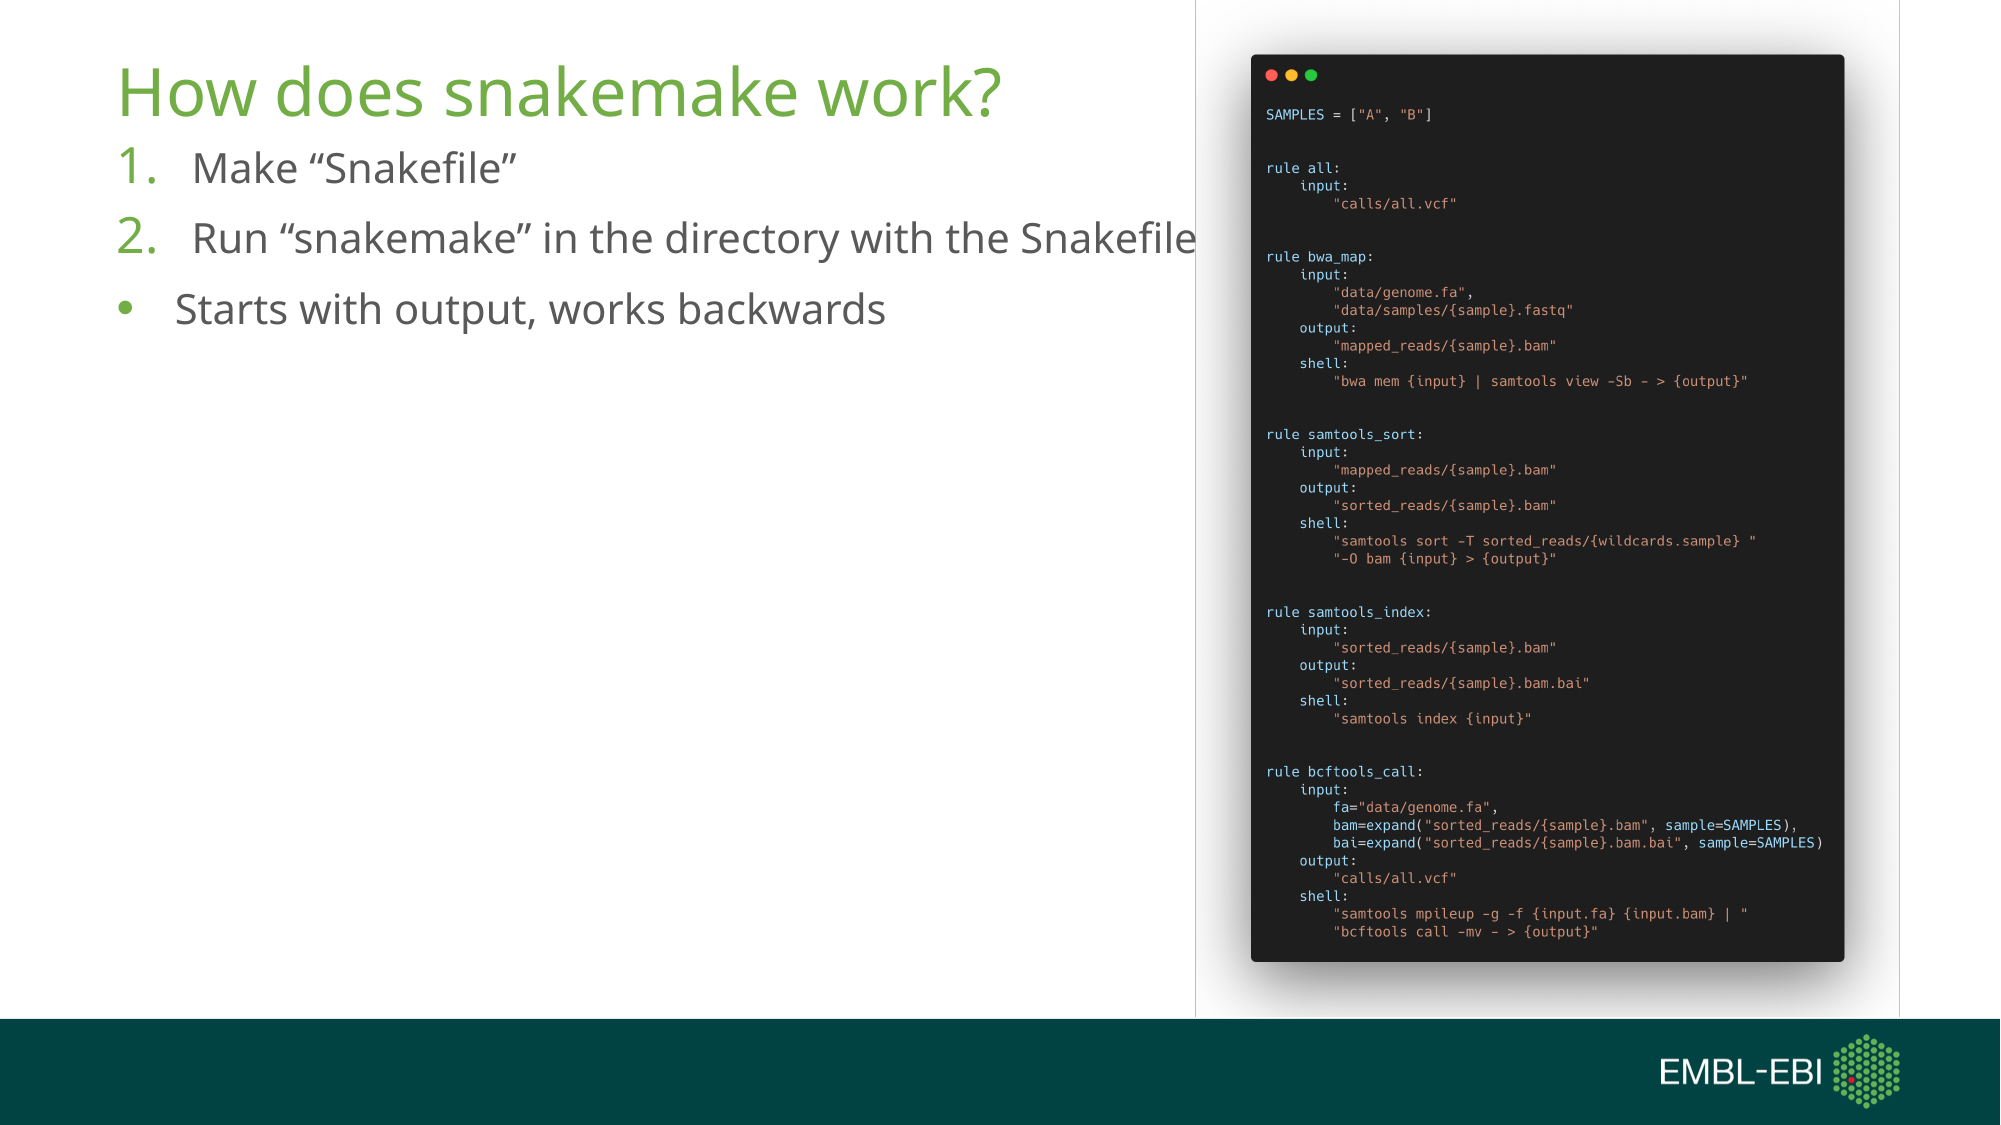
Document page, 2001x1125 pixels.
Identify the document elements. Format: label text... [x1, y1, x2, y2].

picture [1195, 0, 1901, 1017]
title How does snakemake work? [116, 50, 1190, 141]
picture [1661, 1034, 1900, 1109]
list Make “Snakefile” Run “snakemake” in the directory with the Snakefile Starts with output, works backwards [116, 141, 1190, 914]
